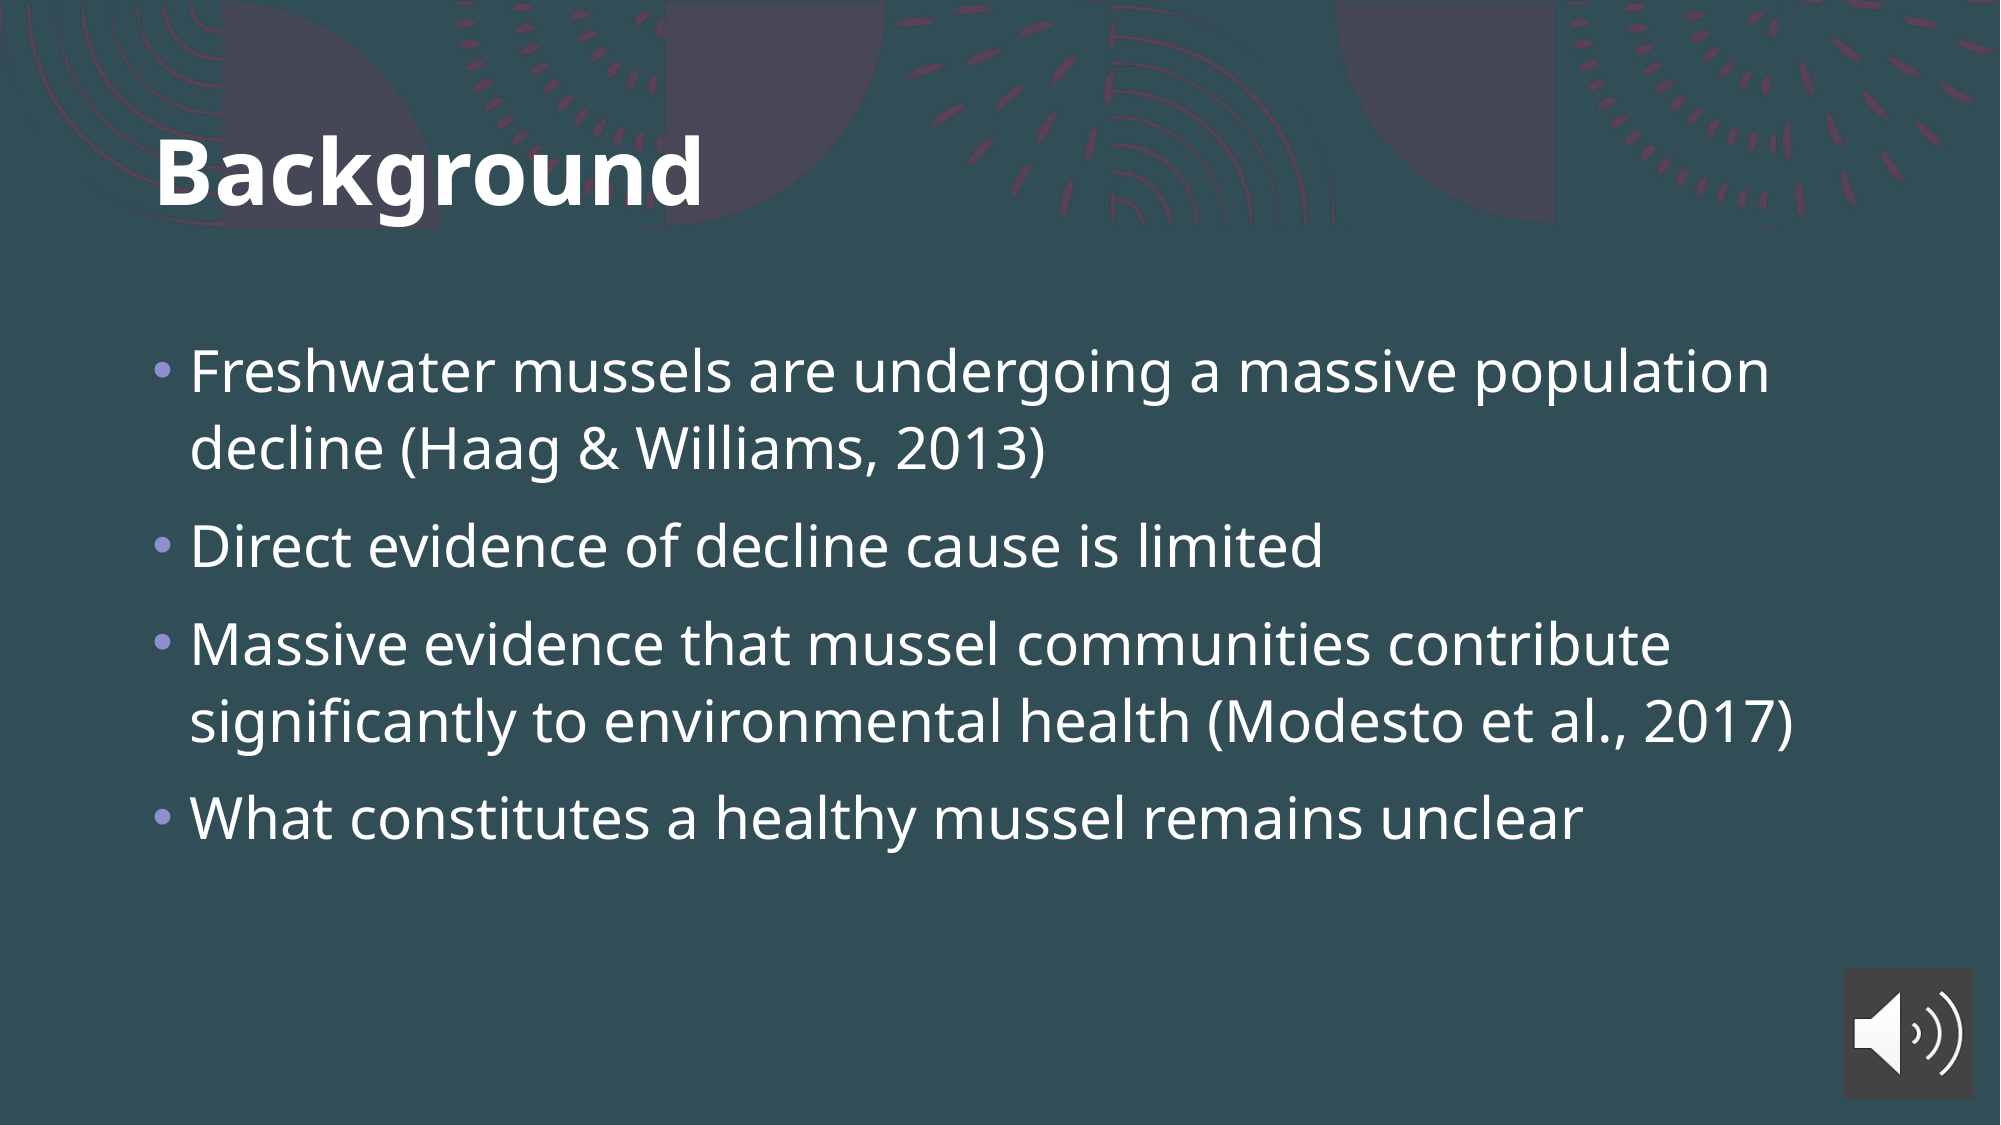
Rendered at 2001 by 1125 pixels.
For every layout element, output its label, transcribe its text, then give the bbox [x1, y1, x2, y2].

title Background [137, 60, 1863, 278]
list Freshwater mussels are undergoing a massive population decline (Haag & Williams, 2013) Direct evidence of decline cause is limited Massive evidence that mussel communities contribute significantly to environmental health (Modesto et al., 2017) What constitutes a healthy mussel remains unclear [137, 319, 1863, 1009]
picture [1841, 966, 1975, 1100]
